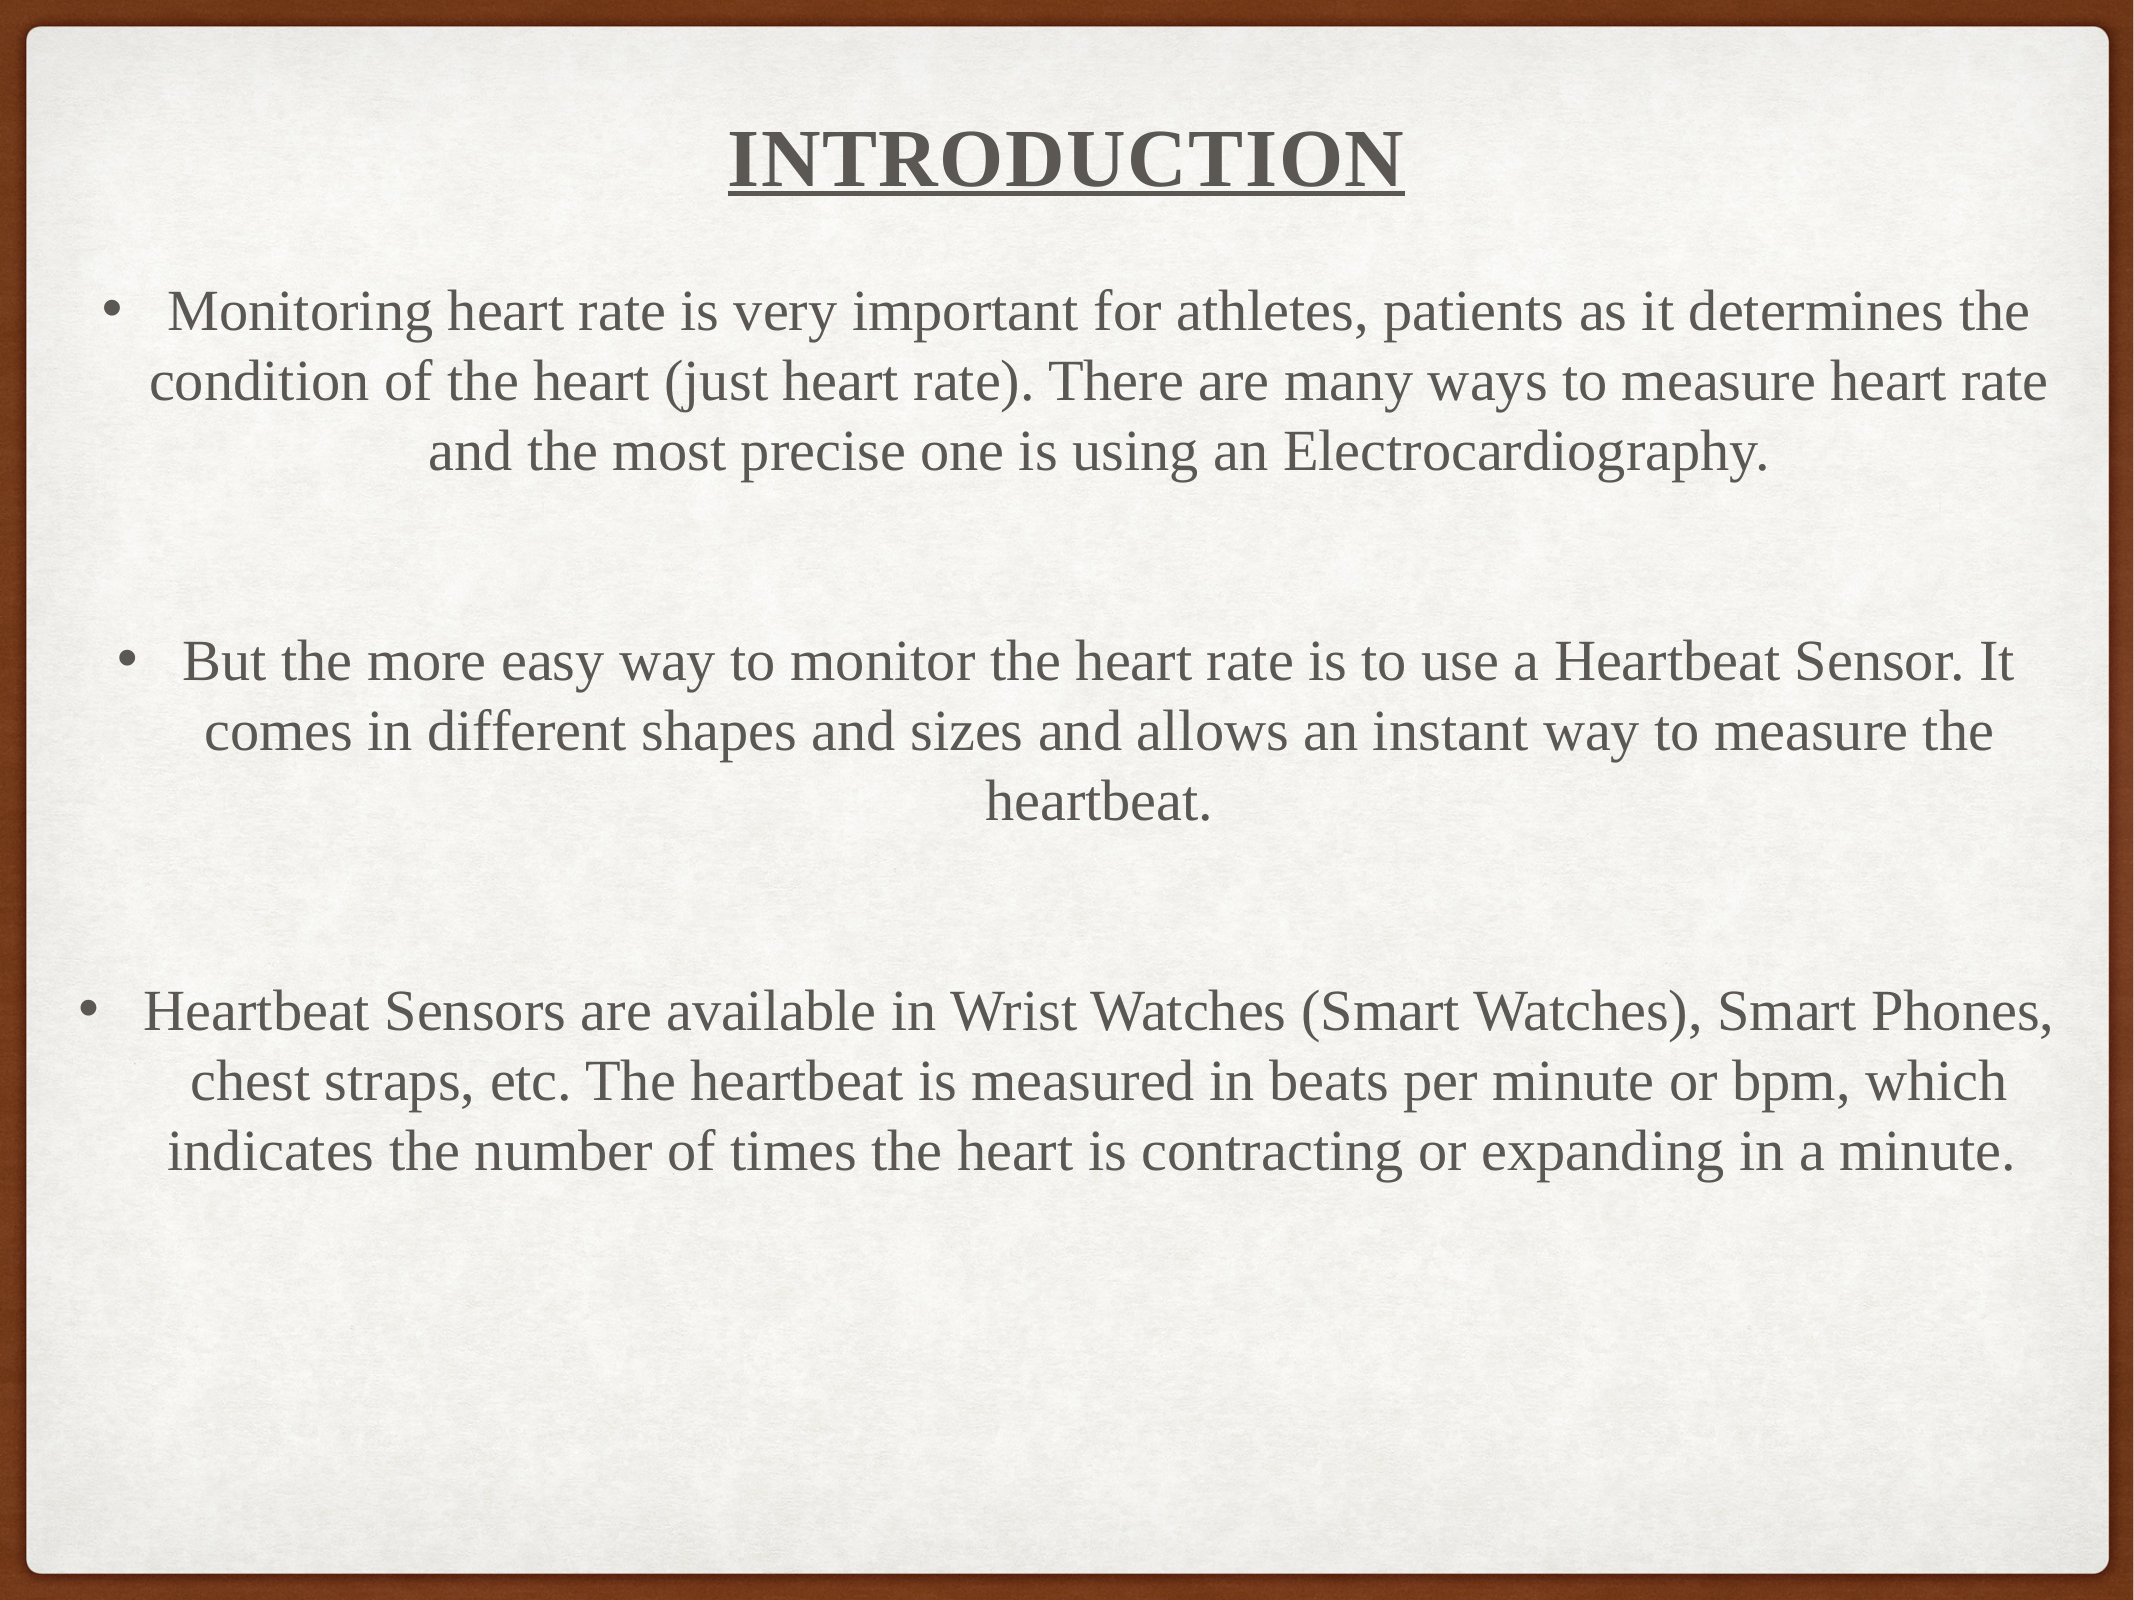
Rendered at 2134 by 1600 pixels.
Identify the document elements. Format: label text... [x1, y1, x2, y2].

picture [0, 0, 2134, 1600]
title Introduction [109, 95, 2024, 220]
text_box Monitoring heart rate is very important for athletes, patients as it determines the condition of the heart (just heart rate). There are many ways to measure heart rate and the most precise one is using an Electrocardiography. But the more easy way to monitor the heart rate is to use a Heartbeat Sensor. It comes in different shapes and sizes and allows an instant way to measure the heartbeat. Heartbeat Sensors are available in Wrist Watches (Smart Watches), Smart Phones, chest straps, etc. The heartbeat is measured in beats per minute or bpm, which indicates the number of times the heart is contracting or expanding in a minute. [40, 263, 2093, 1191]
